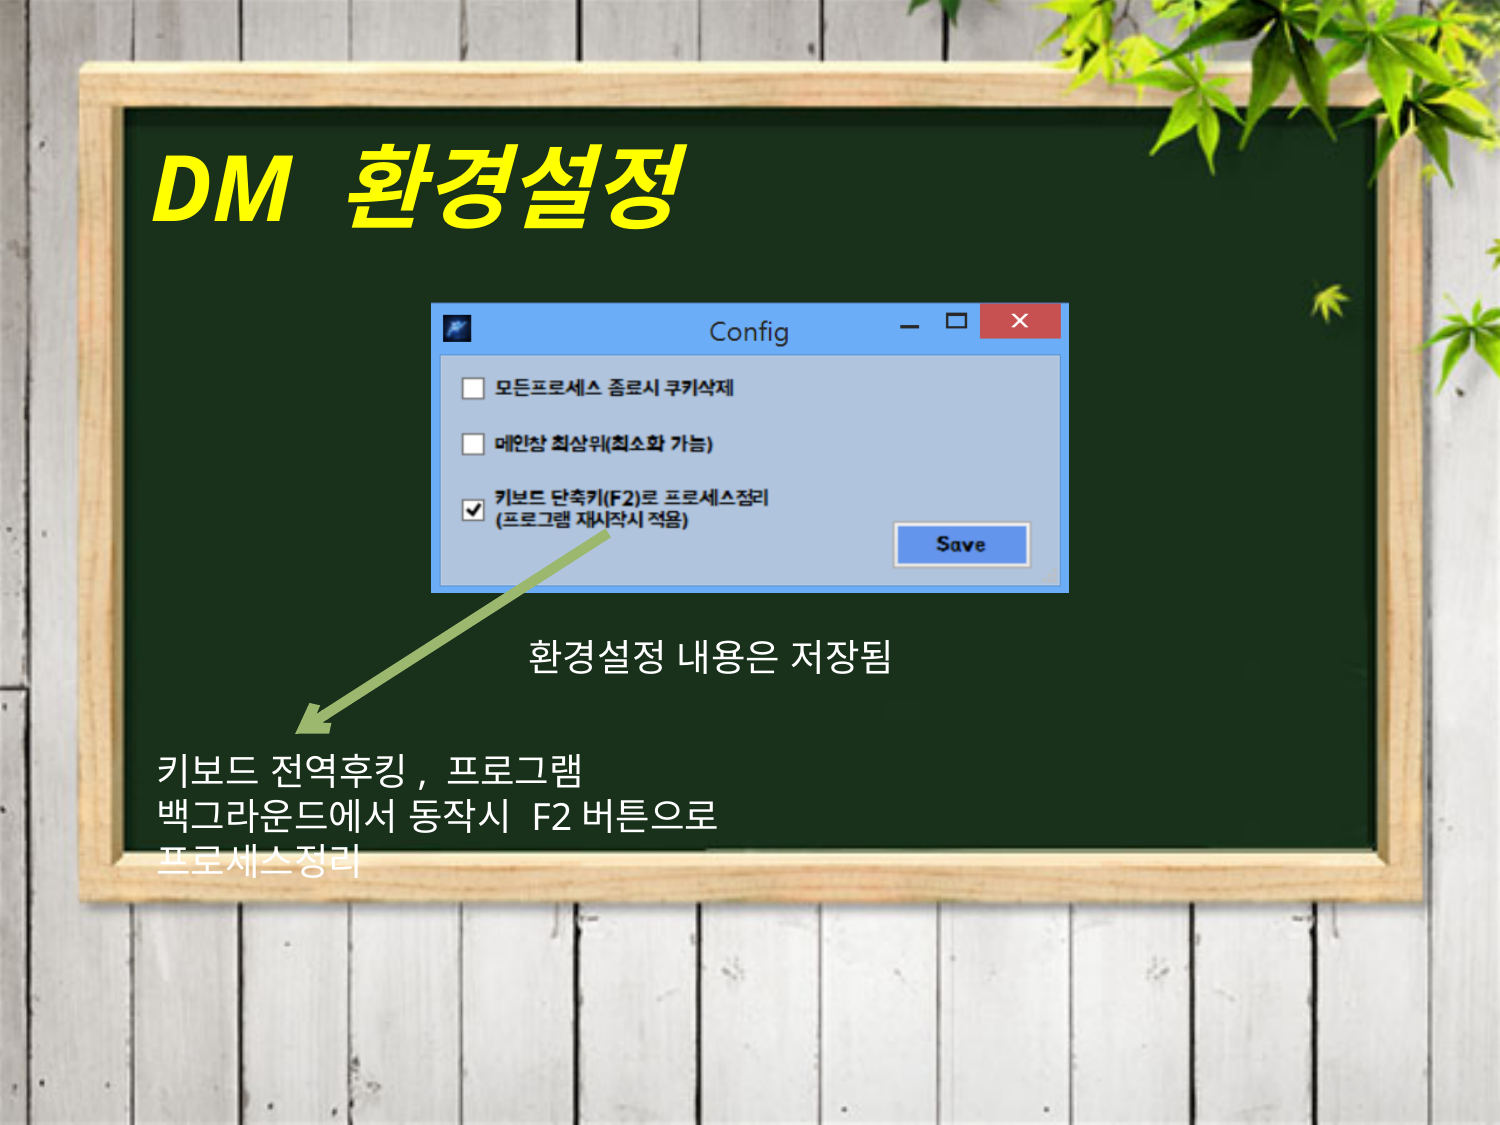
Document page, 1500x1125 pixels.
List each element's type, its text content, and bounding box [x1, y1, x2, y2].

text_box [294, 532, 609, 734]
picture [0, 0, 1500, 1125]
text_box 키보드 전역후킹, 프로그램 백그라운드에서 동작시 F2버튼으로 프로세스정리 [141, 740, 827, 891]
text_box 환경설정 내용은 저장됨 [613, 626, 987, 686]
text_box DM 환경설정 [135, 101, 916, 268]
